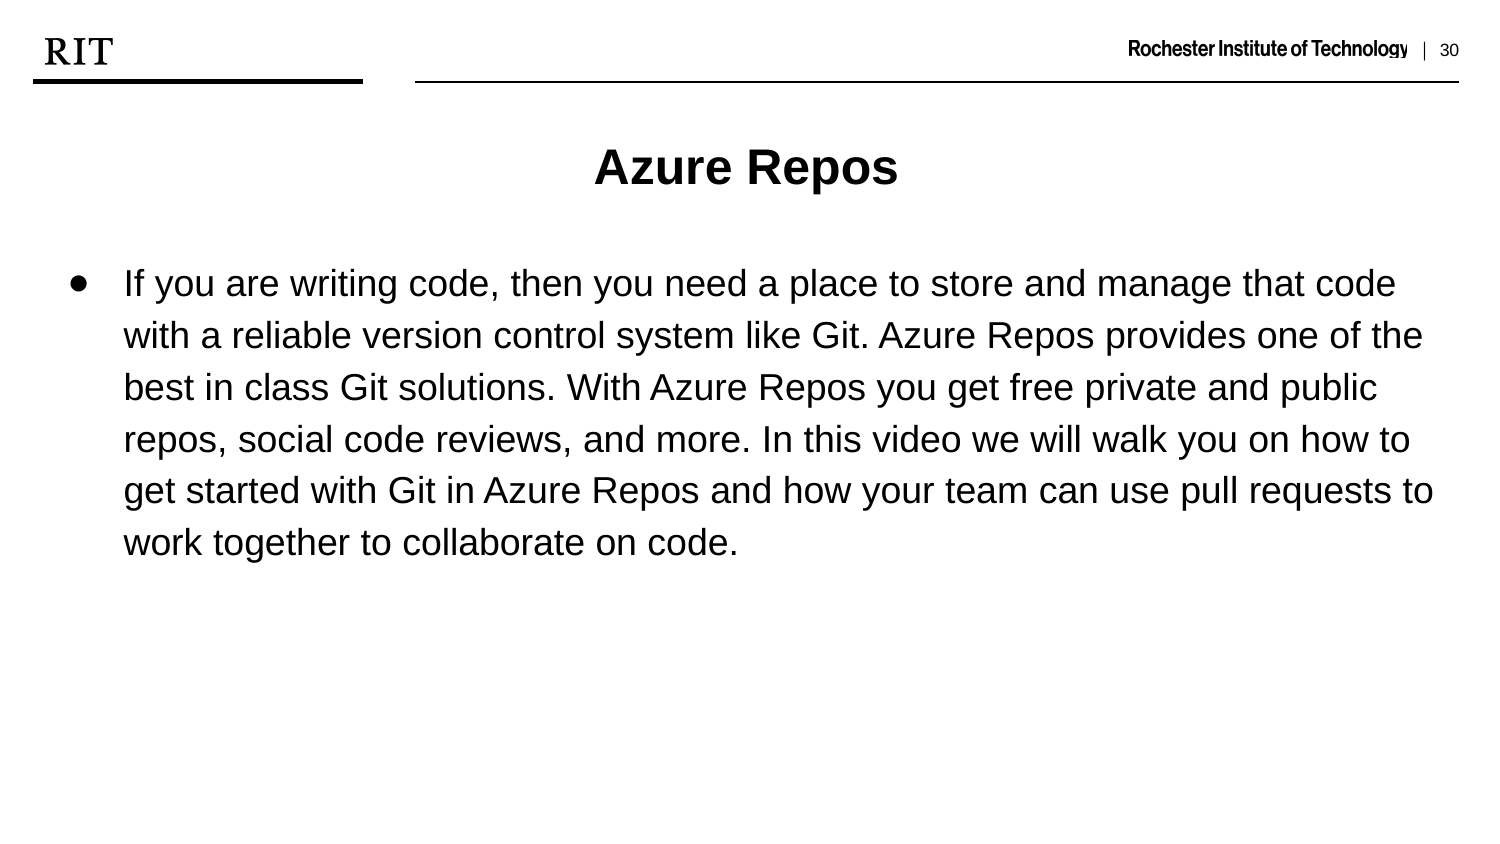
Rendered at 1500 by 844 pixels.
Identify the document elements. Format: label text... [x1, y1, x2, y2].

picture [1129, 40, 1407, 58]
list Azure Repos If you are writing code, then you need a place to store and manage that code with a reliable version control system like Git. Azure Repos provides one of the best in class Git solutions. With Azure Repos you get free private and public repos, social code reviews, and more. In this video we will walk you on how to get started with Git in Azure Repos and how your team can use pull requests to work together to collaborate on code. [33, 126, 1460, 775]
picture [44, 37, 113, 65]
